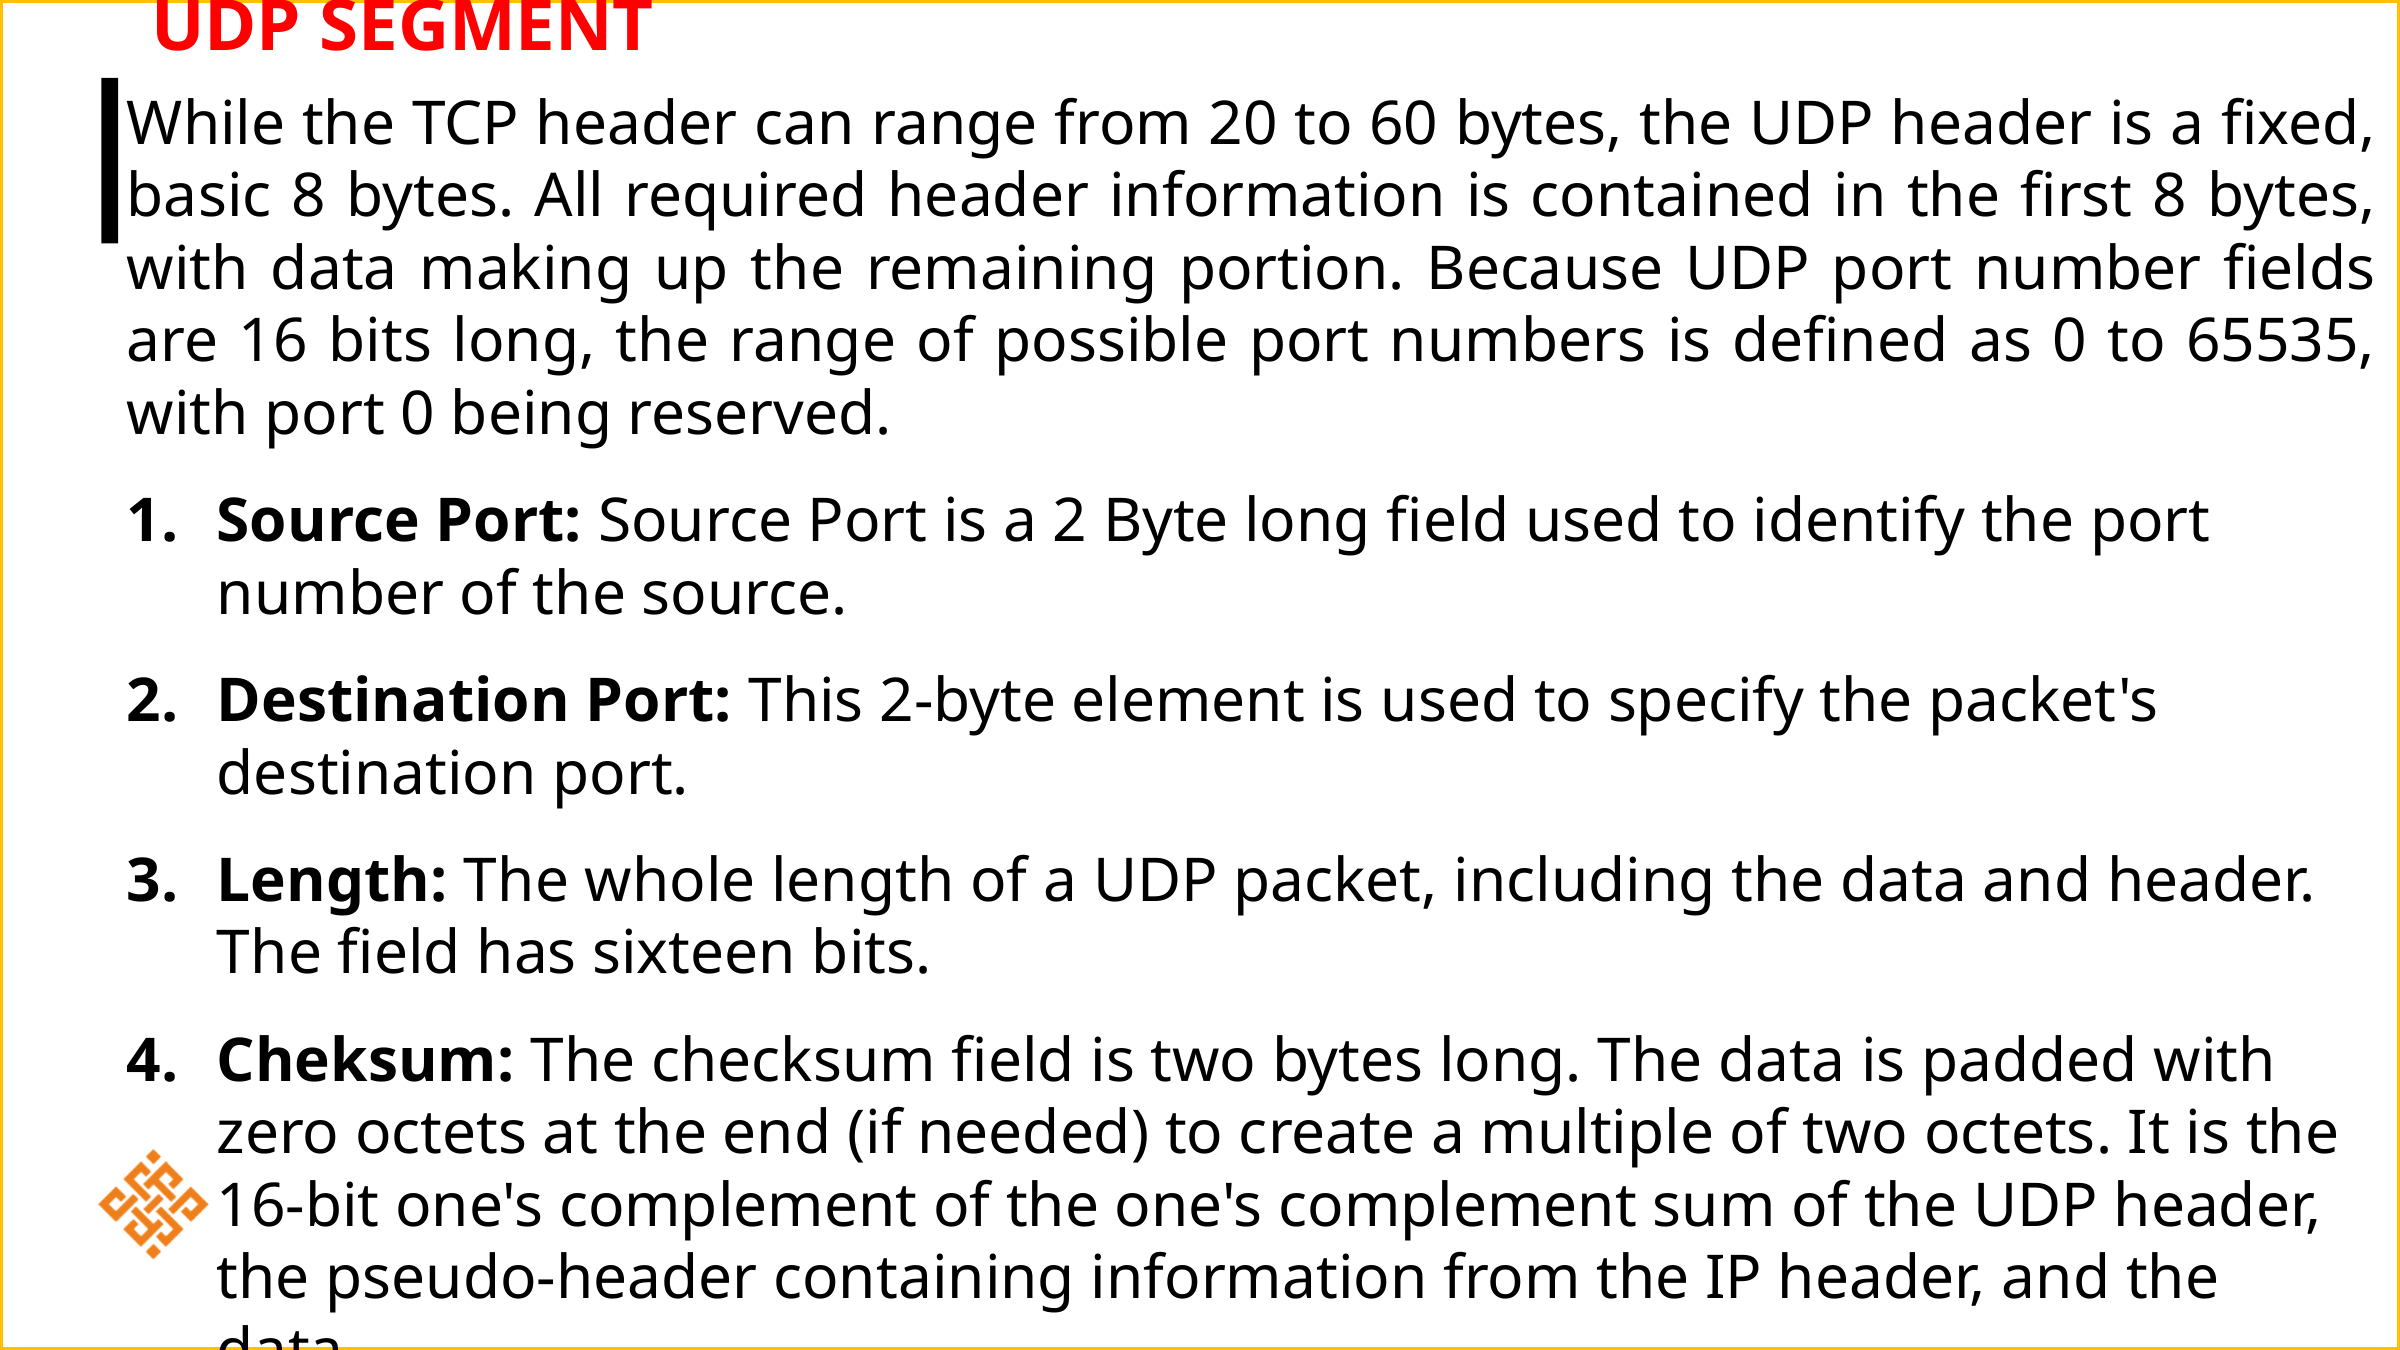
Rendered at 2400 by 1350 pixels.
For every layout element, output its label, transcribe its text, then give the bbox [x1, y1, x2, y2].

picture [75, 1058, 235, 1350]
title UDP Segment [133, 24, 2178, 75]
list While the TCP header can range from 20 to 60 bytes, the UDP header is a fixed, basic 8 bytes. All required header information is contained in the first 8 bytes, with data making up the remaining portion. Because UDP port number fields are 16 bits long, the range of possible port numbers is defined as 0 to 65535, with port 0 being reserved. Source Port: Source Port is a 2 Byte long field used to identify the port number of the source. Destination Port: This 2-byte element is used to specify the packet's destination port. Length: The whole length of a UDP packet, including the data and header. The field has sixteen bits. Cheksum: The checksum field is two bytes long. The data is padded with zero octets at the end (if needed) to create a multiple of two octets. It is the 16-bit one's complement of the one's complement sum of the UDP header, the pseudo-header containing information from the IP header, and the data. [108, 75, 2397, 1045]
picture [135, 1058, 145, 1065]
